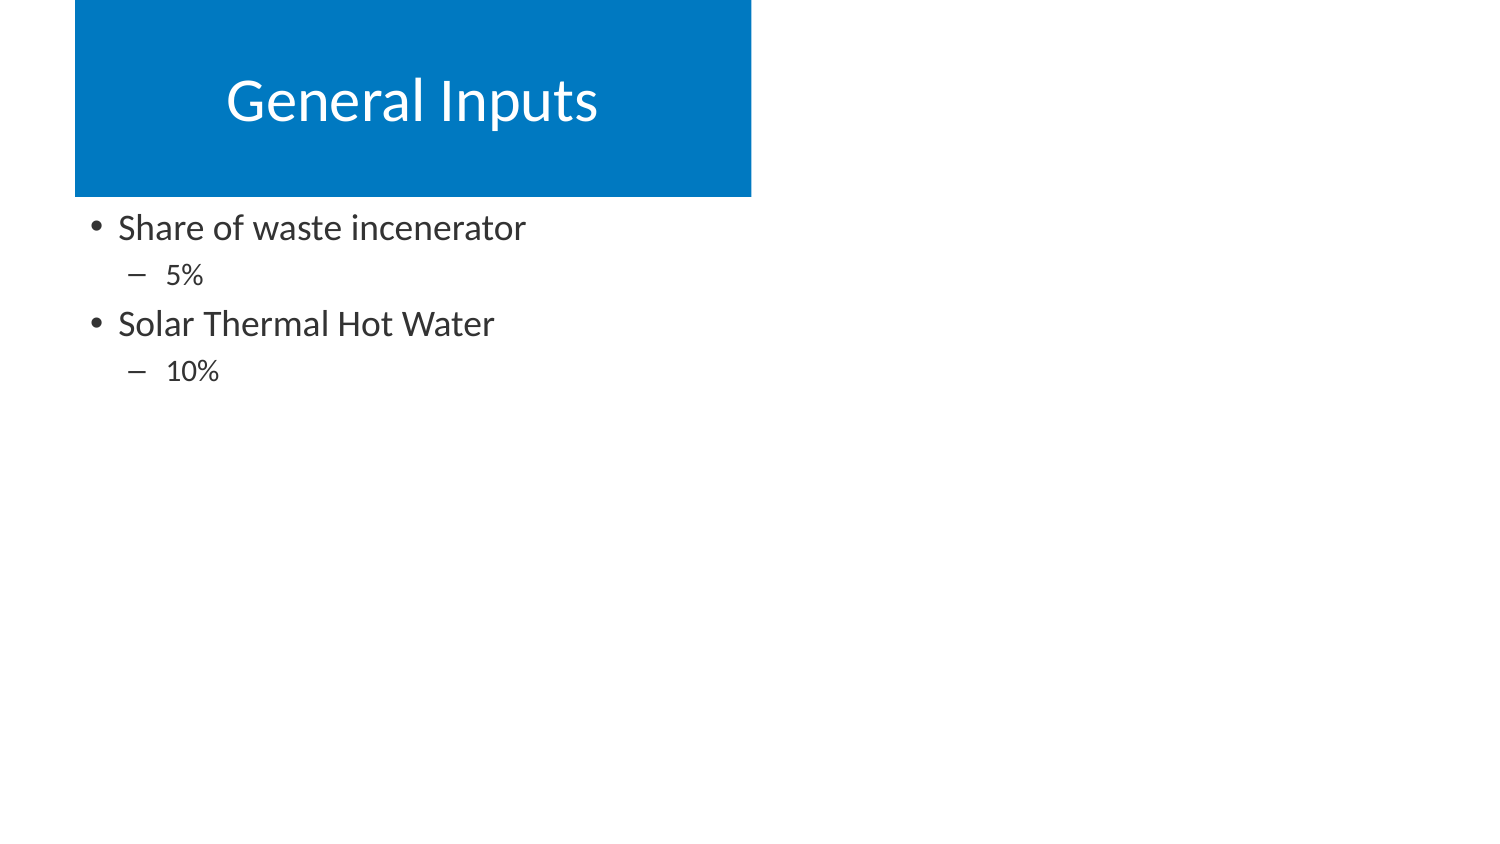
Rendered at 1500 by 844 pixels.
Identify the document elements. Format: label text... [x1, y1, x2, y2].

list Share of waste incenerator 5% Solar Thermal Hot Water 10% [75, 195, 1425, 796]
title General Inputs [75, 0, 752, 195]
